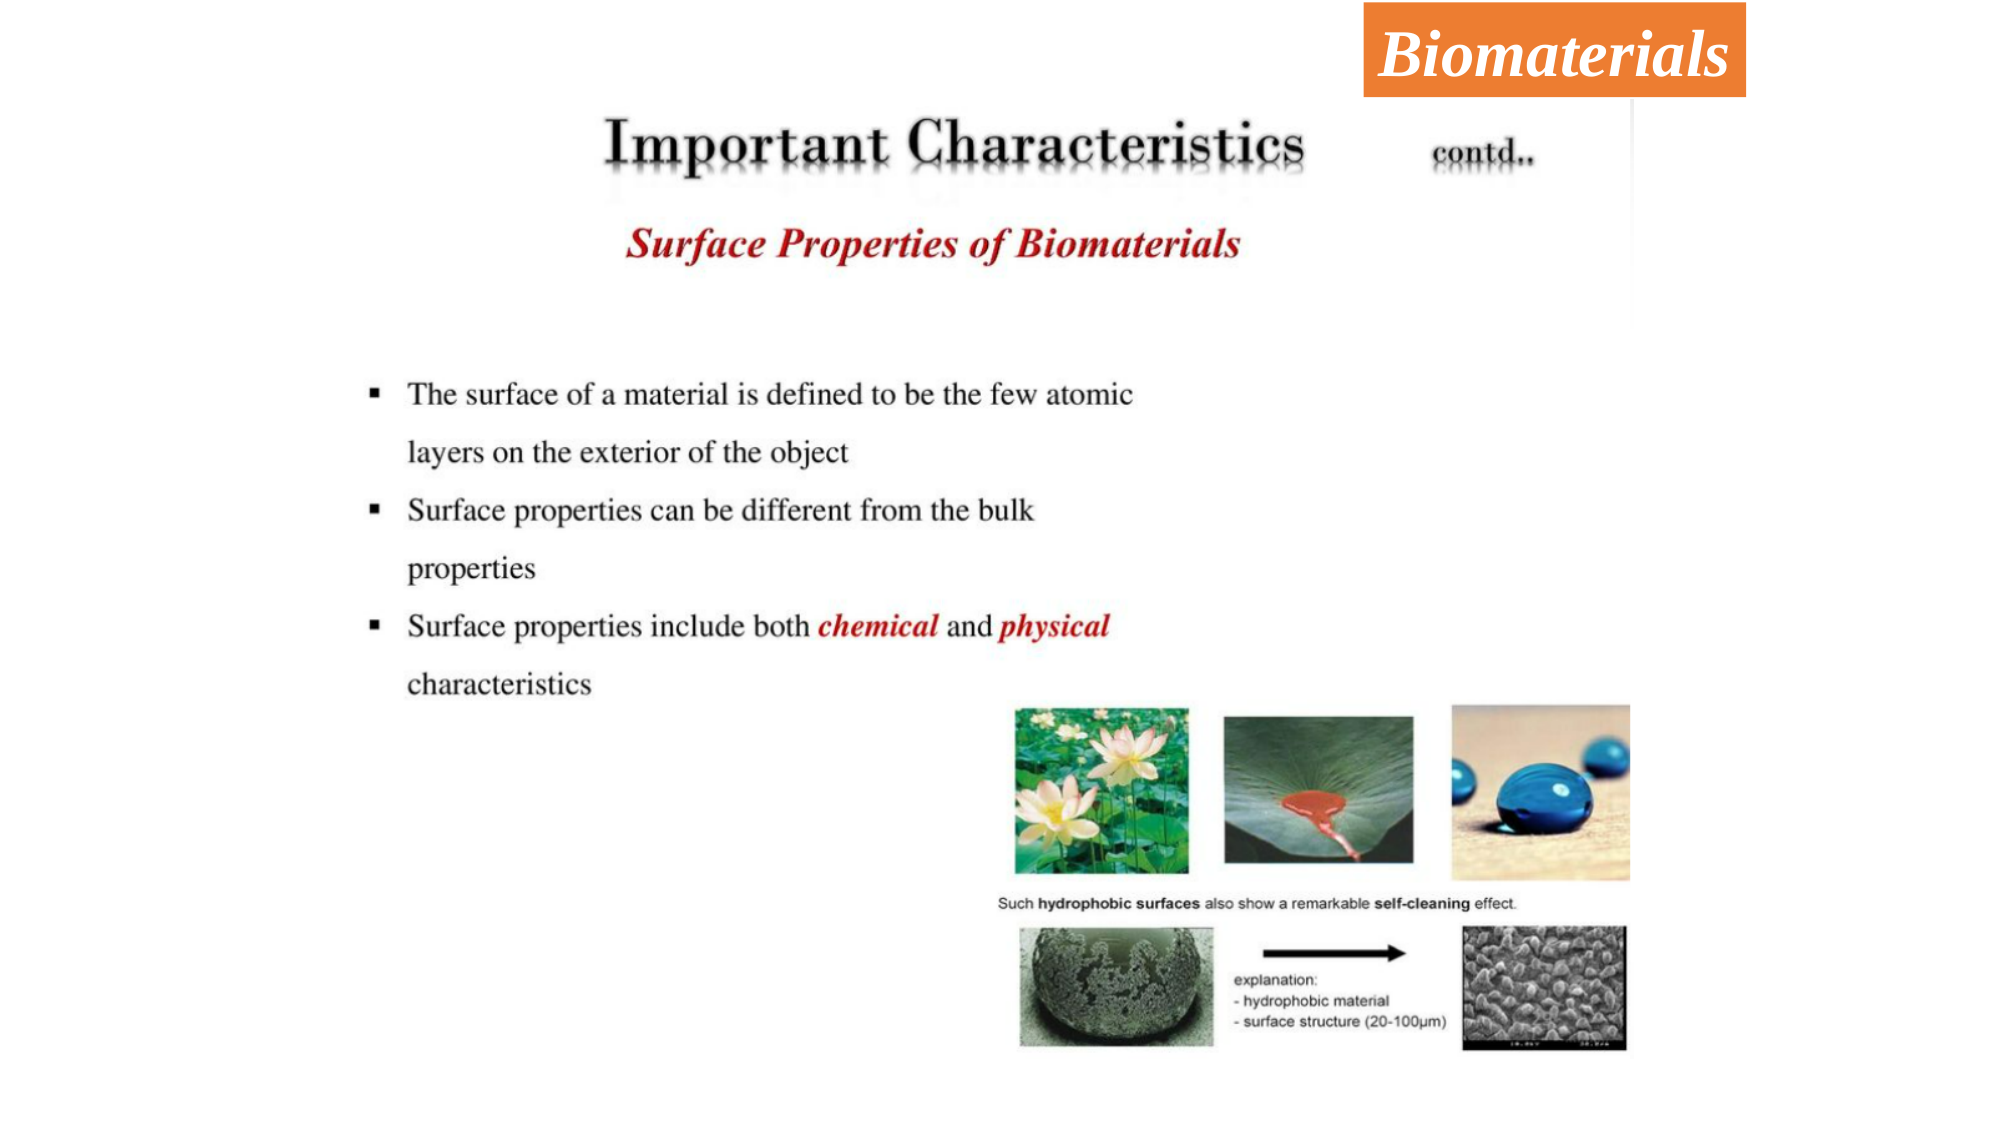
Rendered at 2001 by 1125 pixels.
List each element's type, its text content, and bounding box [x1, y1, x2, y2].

text_box Biomaterials [1363, 2, 1747, 98]
picture [349, 99, 1634, 1059]
